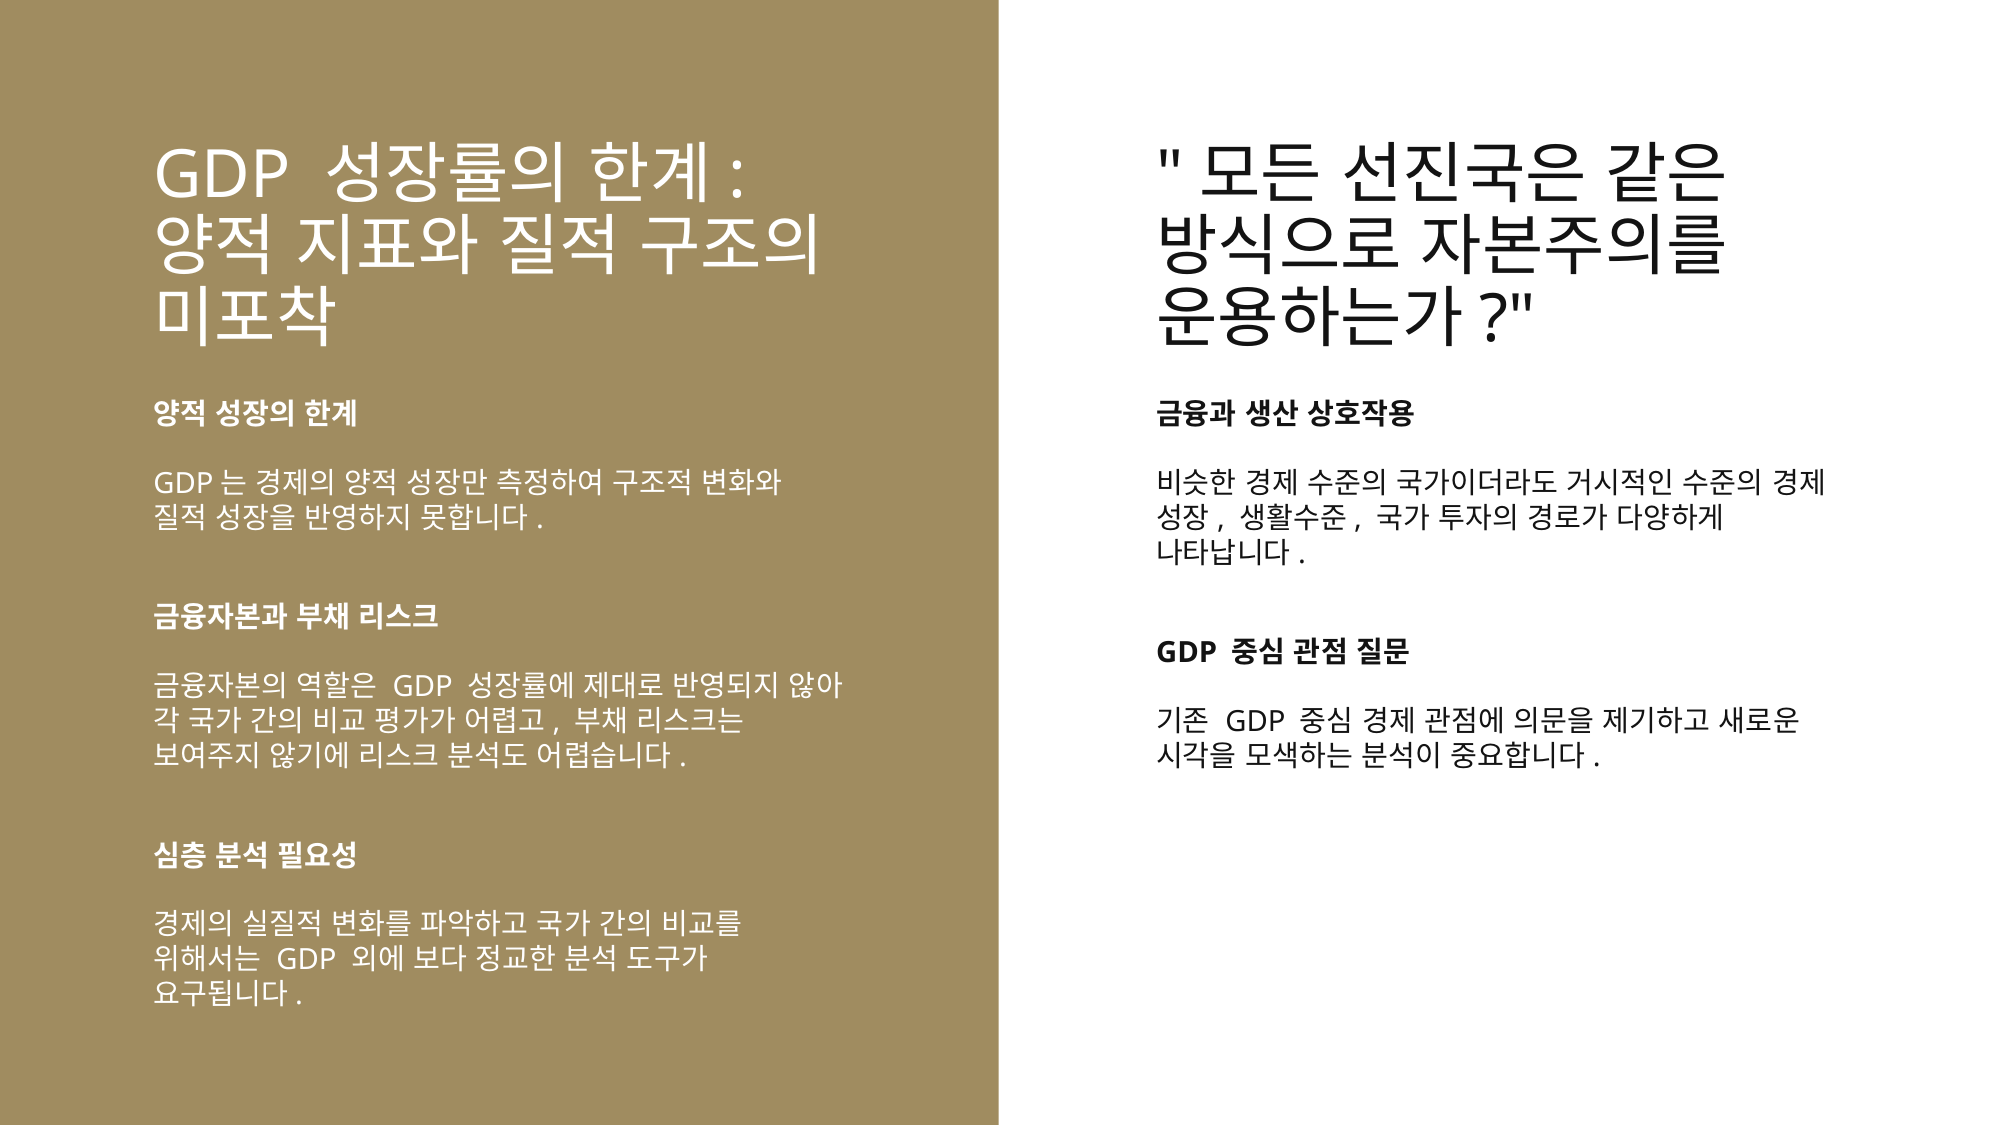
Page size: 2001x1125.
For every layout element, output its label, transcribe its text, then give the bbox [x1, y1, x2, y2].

text_box [0, 0, 1000, 1125]
text_box "모든 선진국은 같은 방식으로 자본주의를 운용하는가?" [1141, 113, 1862, 364]
title GDP 성장률의 한계: 양적 지표와 질적 구조의 미포착 [138, 113, 859, 364]
text_box 양적 성장의 한계 GDP는 경제의 양적 성장만 측정하여 구조적 변화와 질적 성장을 반영하지 못합니다. 금융자본과 부채 리스크 금융자본의 역할은 GDP 성장률에 제대로 반영되지 않아 각 국가 간의 비교 평가가 어렵고, 부채 리스크는 보여주지 않기에 리스크 분석도 어렵습니다. 심층 분석 필요성 경제의 실질적 변화를 파악하고 국가 간의 비교를 위해서는 GDP 외에 보다 정교한 분석 도구가 요구됩니다. [138, 387, 859, 1051]
text_box 금융과 생산 상호작용 비슷한 경제 수준의 국가이더라도 거시적인 수준의 경제 성장, 생활수준, 국가 투자의 경로가 다양하게 나타납니다. GDP 중심 관점 질문 기존 GDP 중심 경제 관점에 의문을 제기하고 새로운 시각을 모색하는 분석이 중요합니다. [1141, 387, 1862, 1051]
